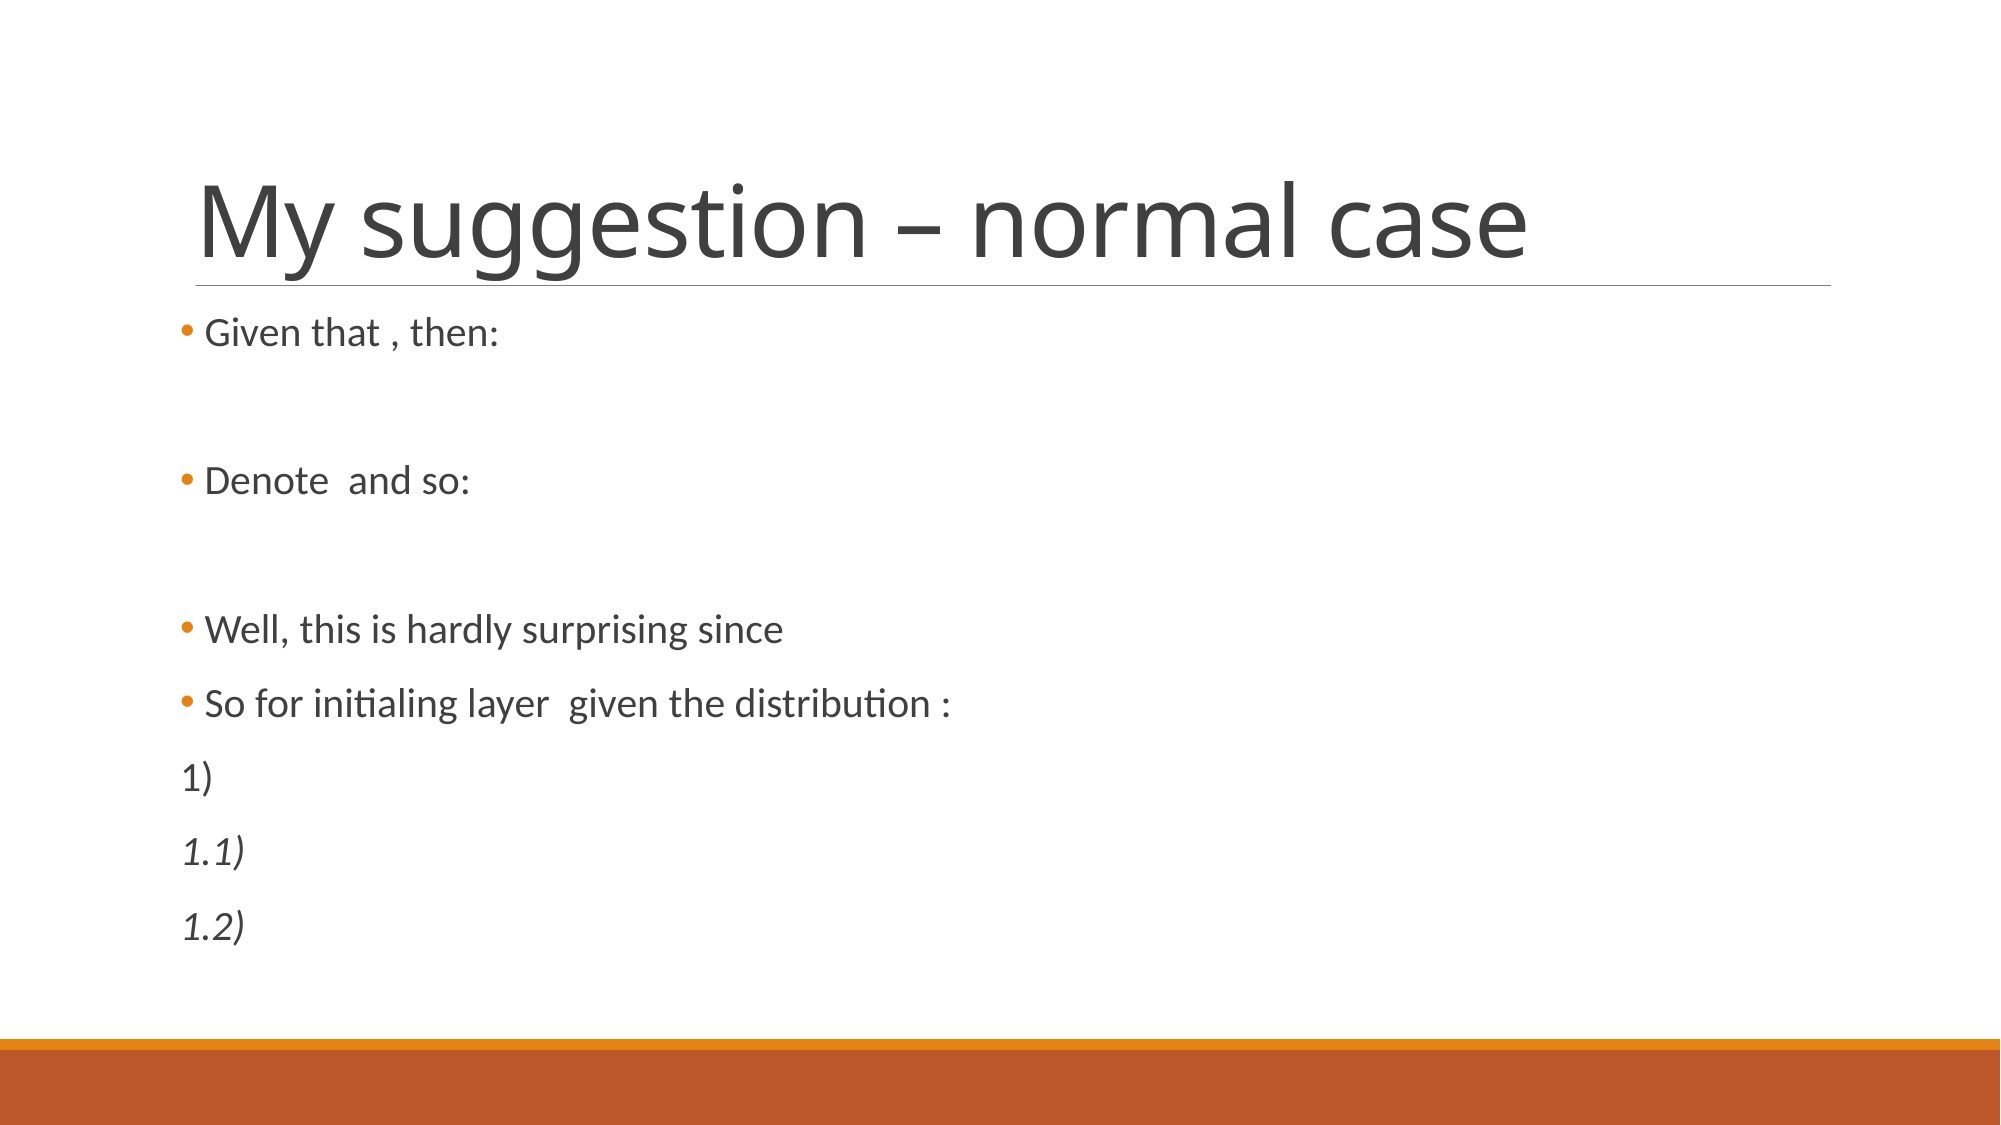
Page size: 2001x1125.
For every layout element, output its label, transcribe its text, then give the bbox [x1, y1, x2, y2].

title My suggestion – normal case [180, 47, 1830, 285]
